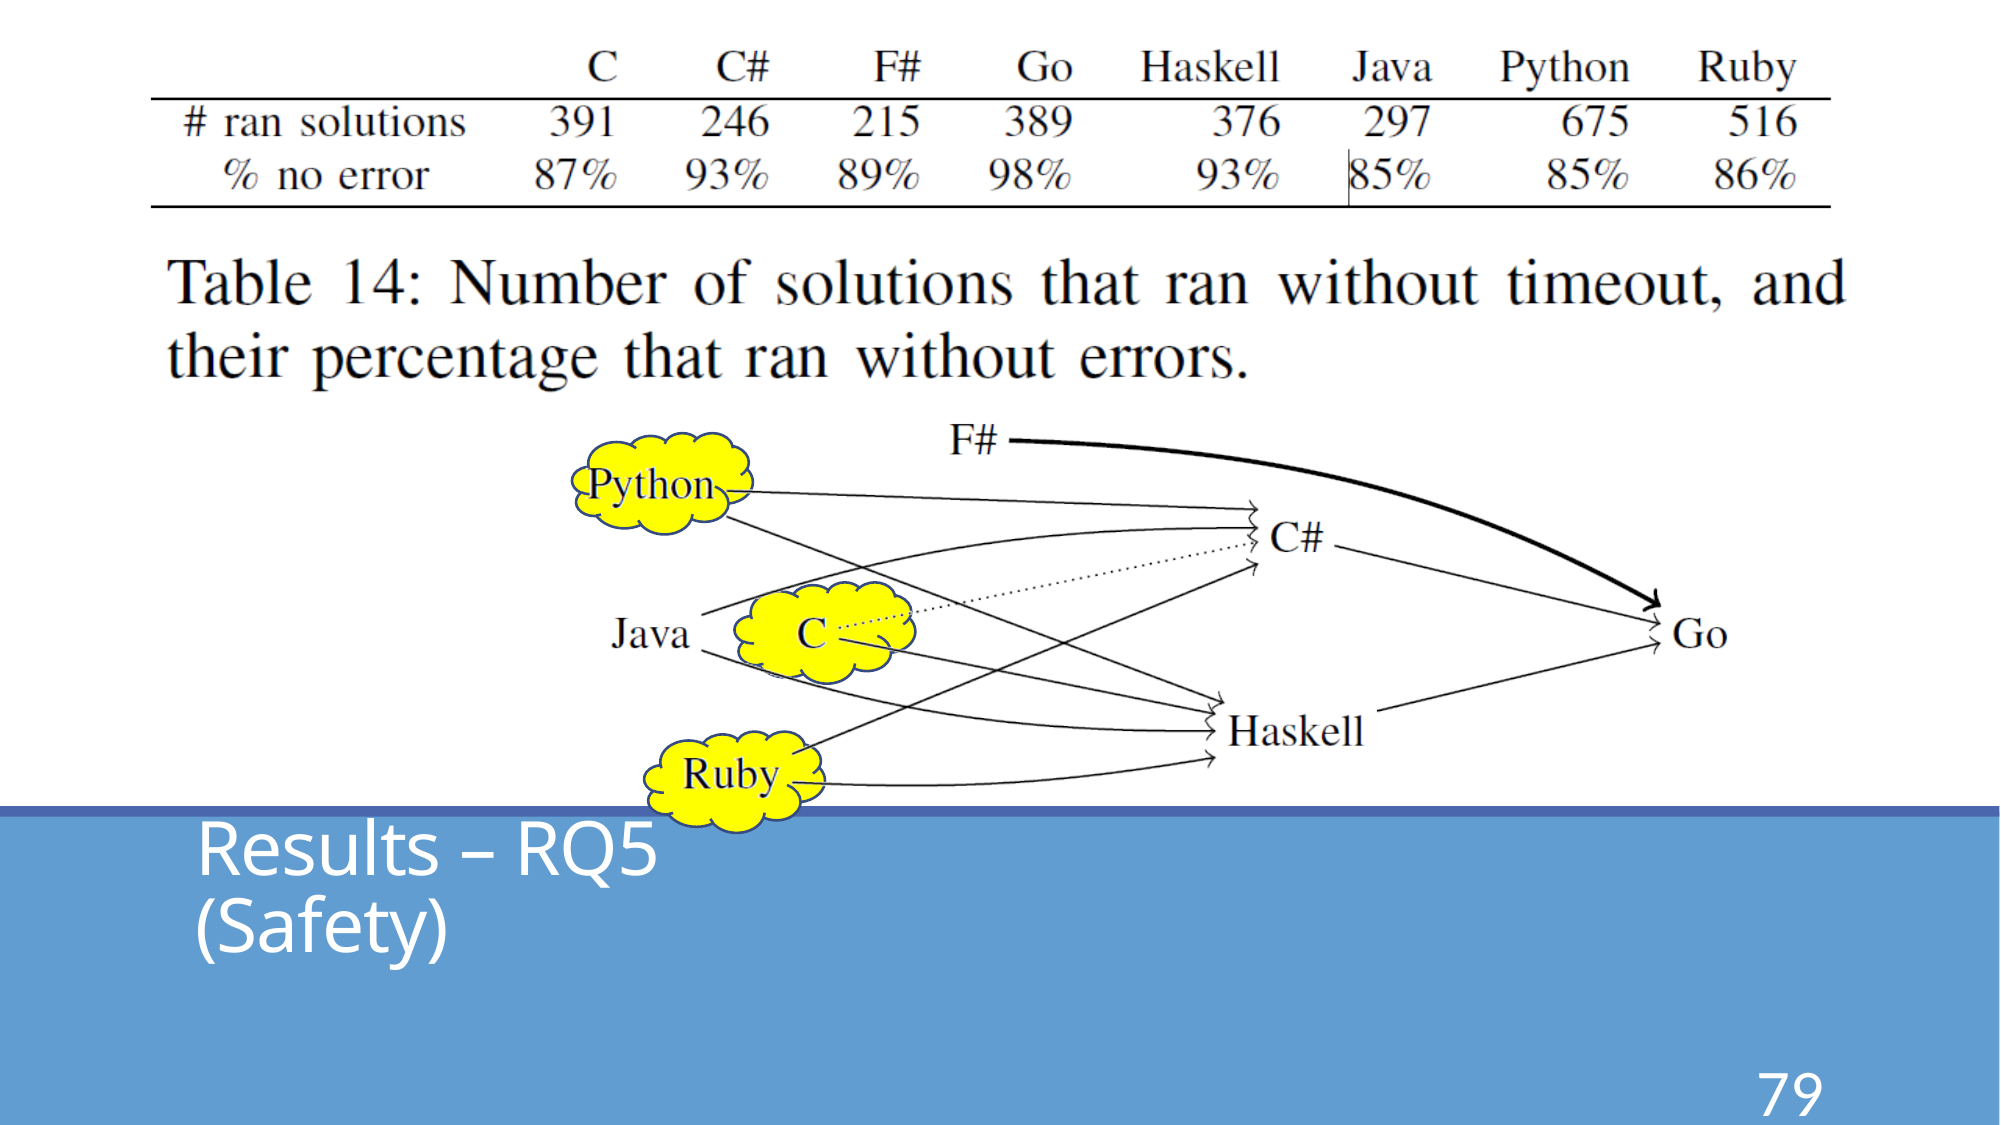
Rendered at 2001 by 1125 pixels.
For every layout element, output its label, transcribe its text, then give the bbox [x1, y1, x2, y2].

slide_number 79 [1624, 1059, 1840, 1120]
title Results – RQ5 (Safety) [180, 832, 1839, 968]
text_box [668, 816, 795, 832]
picture [144, 20, 1881, 808]
